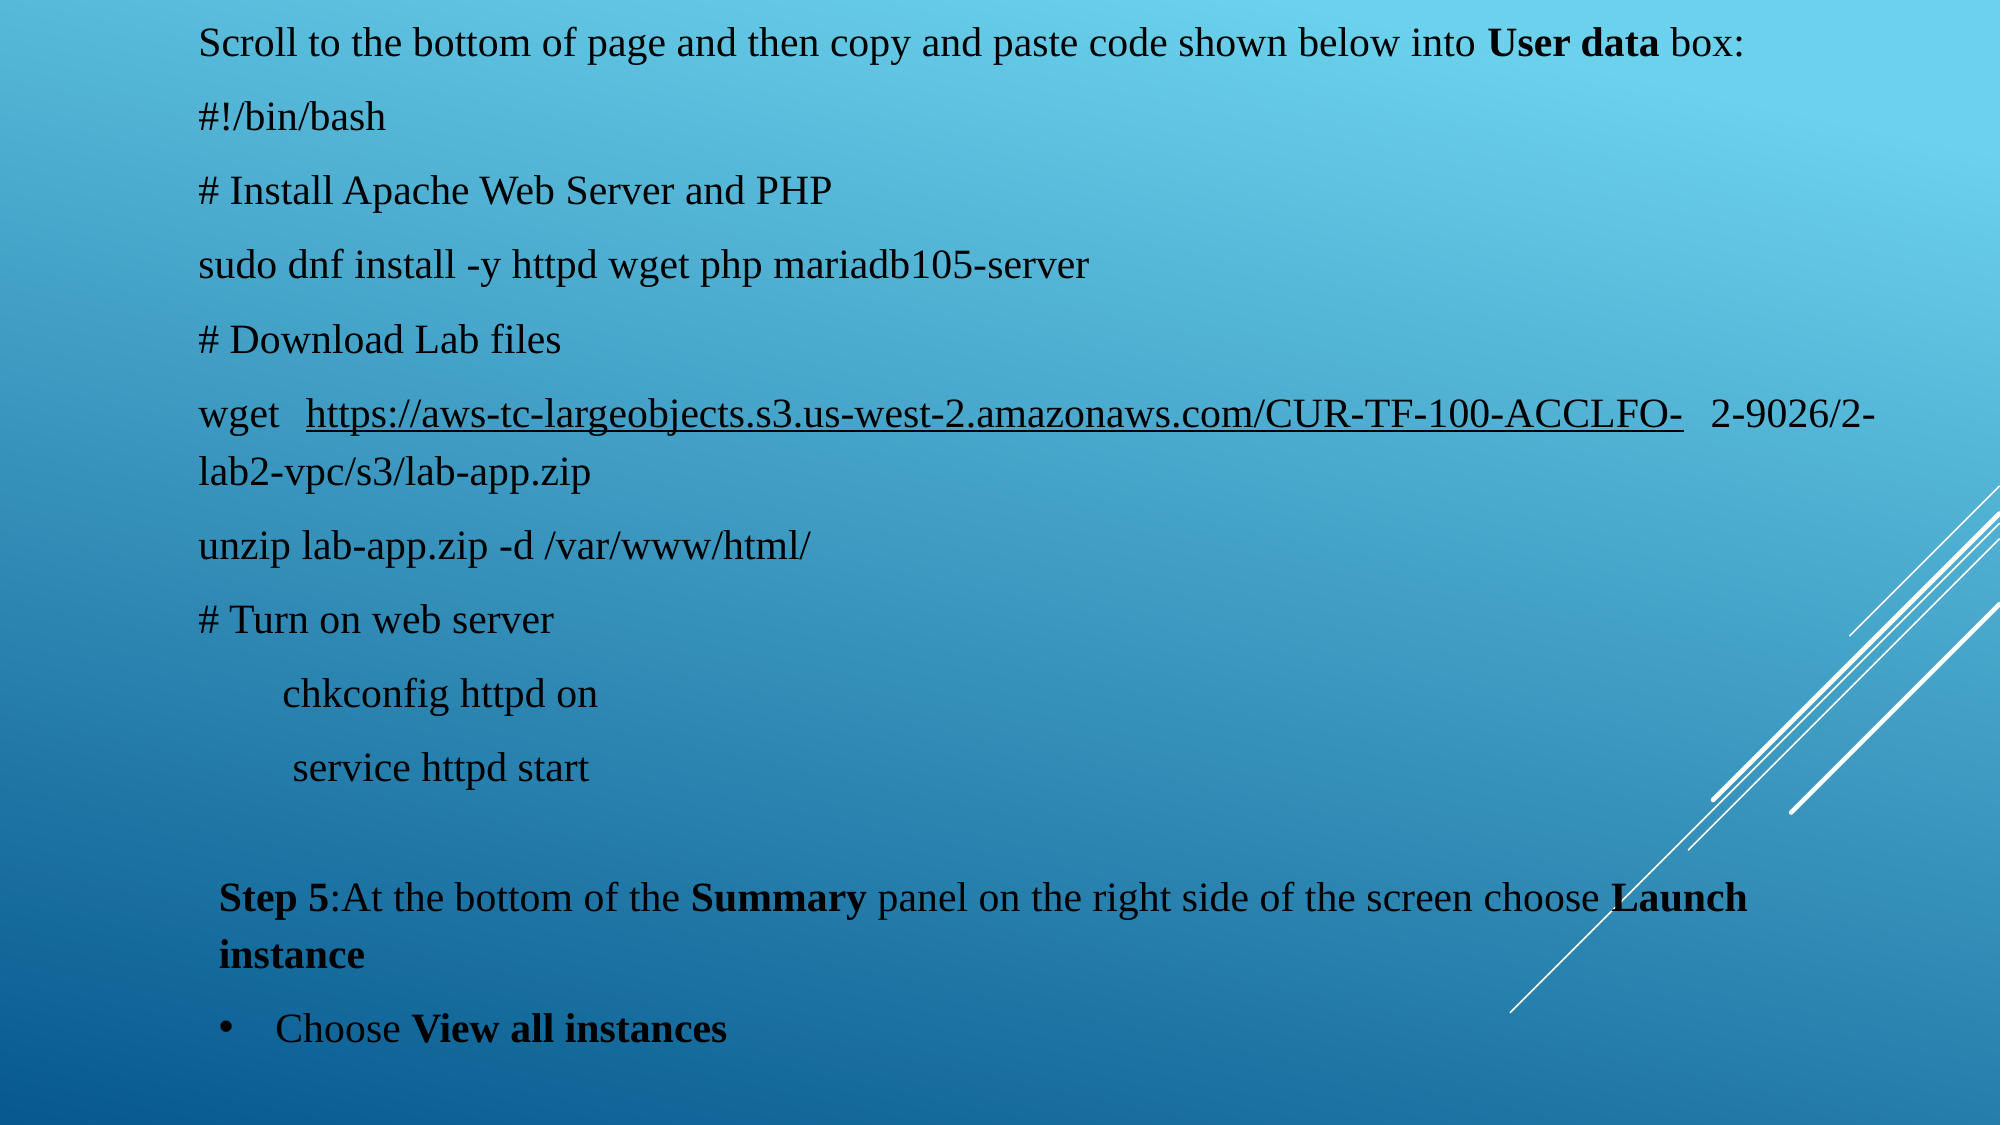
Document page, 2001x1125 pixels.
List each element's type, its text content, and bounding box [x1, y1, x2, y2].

text_box Step 5:At the bottom of the Summary panel on the right side of the screen choose Launch instance Choose View all instances [204, 854, 1800, 1059]
text_box Scroll to the bottom of page and then copy and paste code shown below into User data box: #!/bin/bash # Install Apache Web Server and PHP sudo dnf install -y httpd wget php mariadb105-server # Download Lab files wget https://aws-tc-largeobjects.s3.us-west-2.amazonaws.com/CUR-TF-100-ACCLFO- 2-9026/2-lab2-vpc/s3/lab-app.zip unzip lab-app.zip -d /var/www/html/ # Turn on web server chkconfig httpd on service httpd start [183, 0, 1891, 798]
